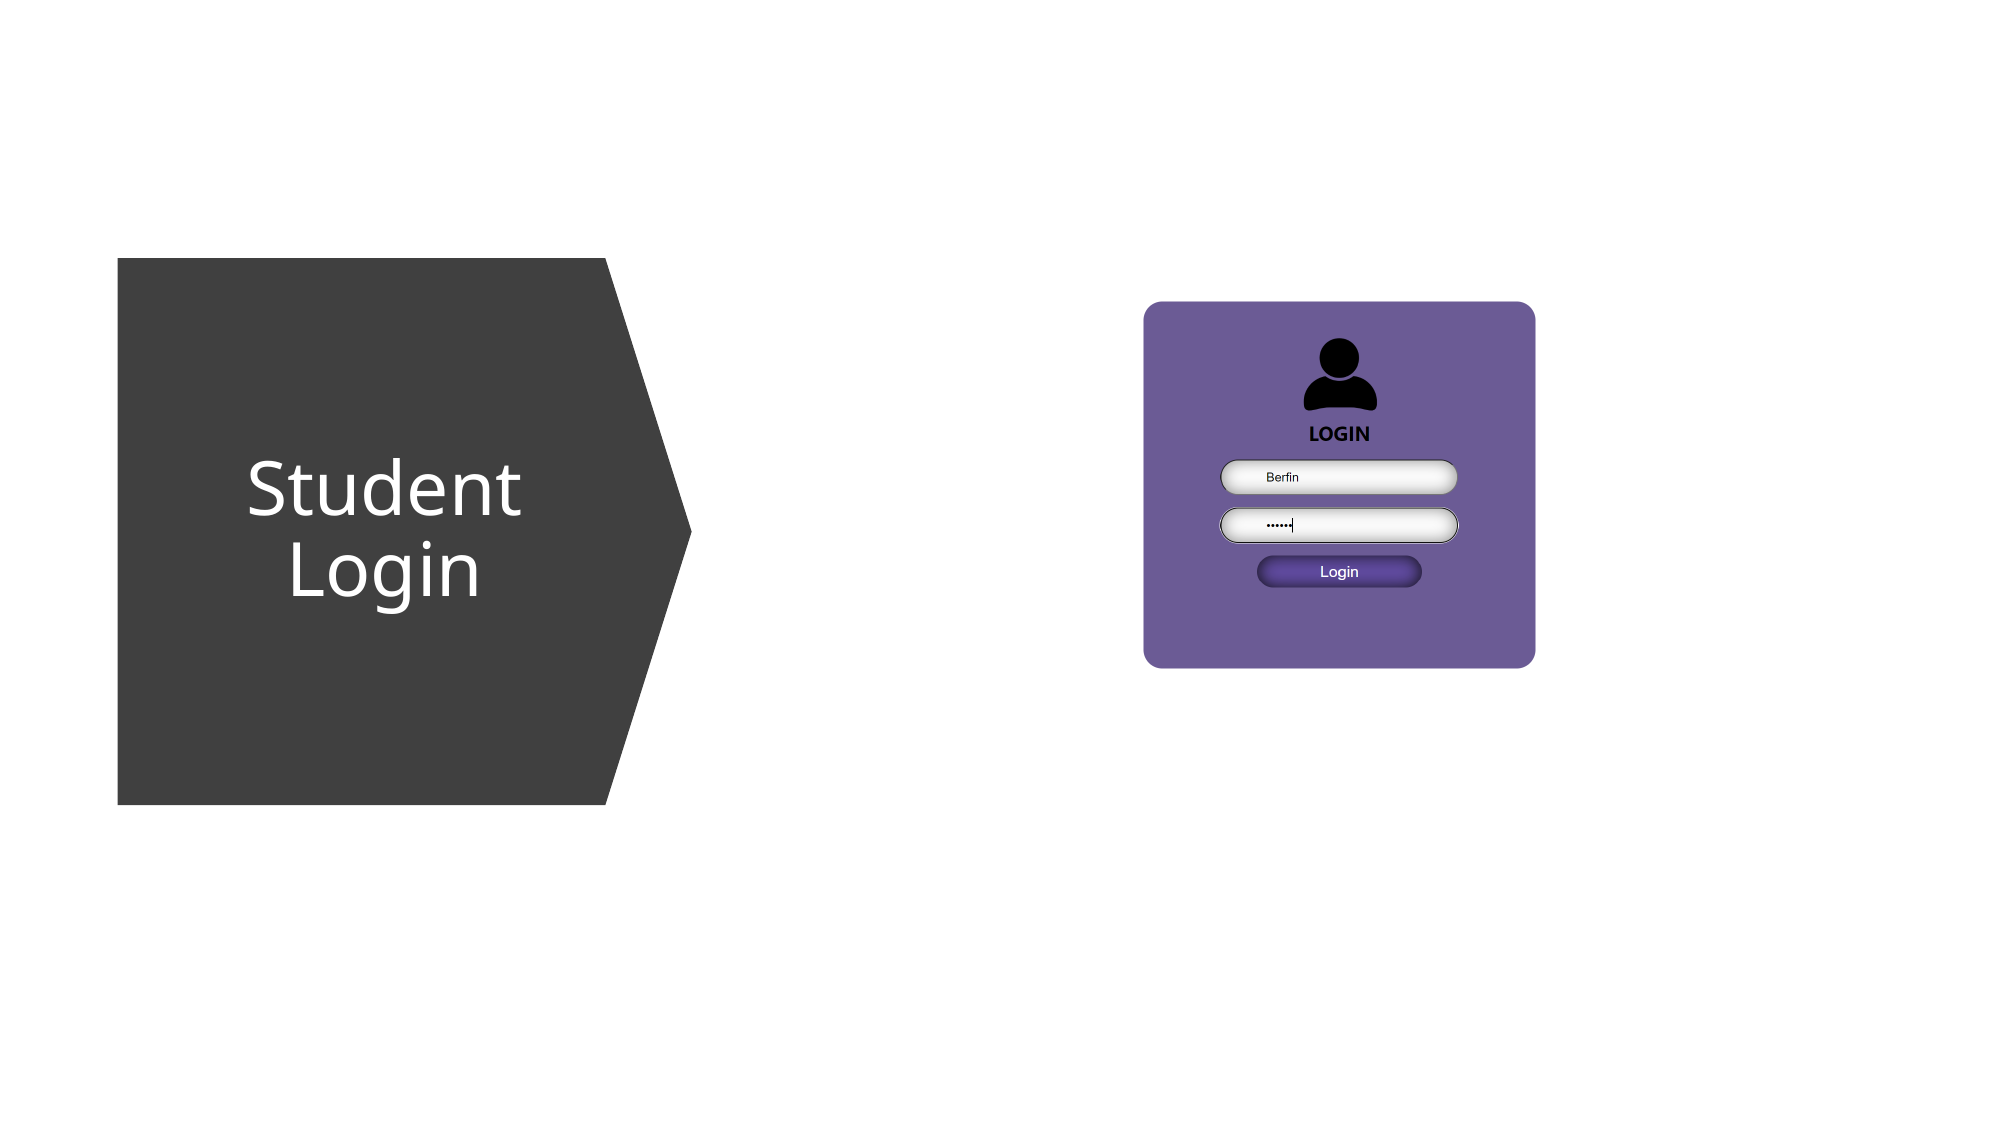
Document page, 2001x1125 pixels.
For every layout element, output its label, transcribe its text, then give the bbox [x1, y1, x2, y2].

text_box [116, 257, 693, 807]
title Student Login [168, 322, 601, 741]
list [783, 246, 1896, 878]
